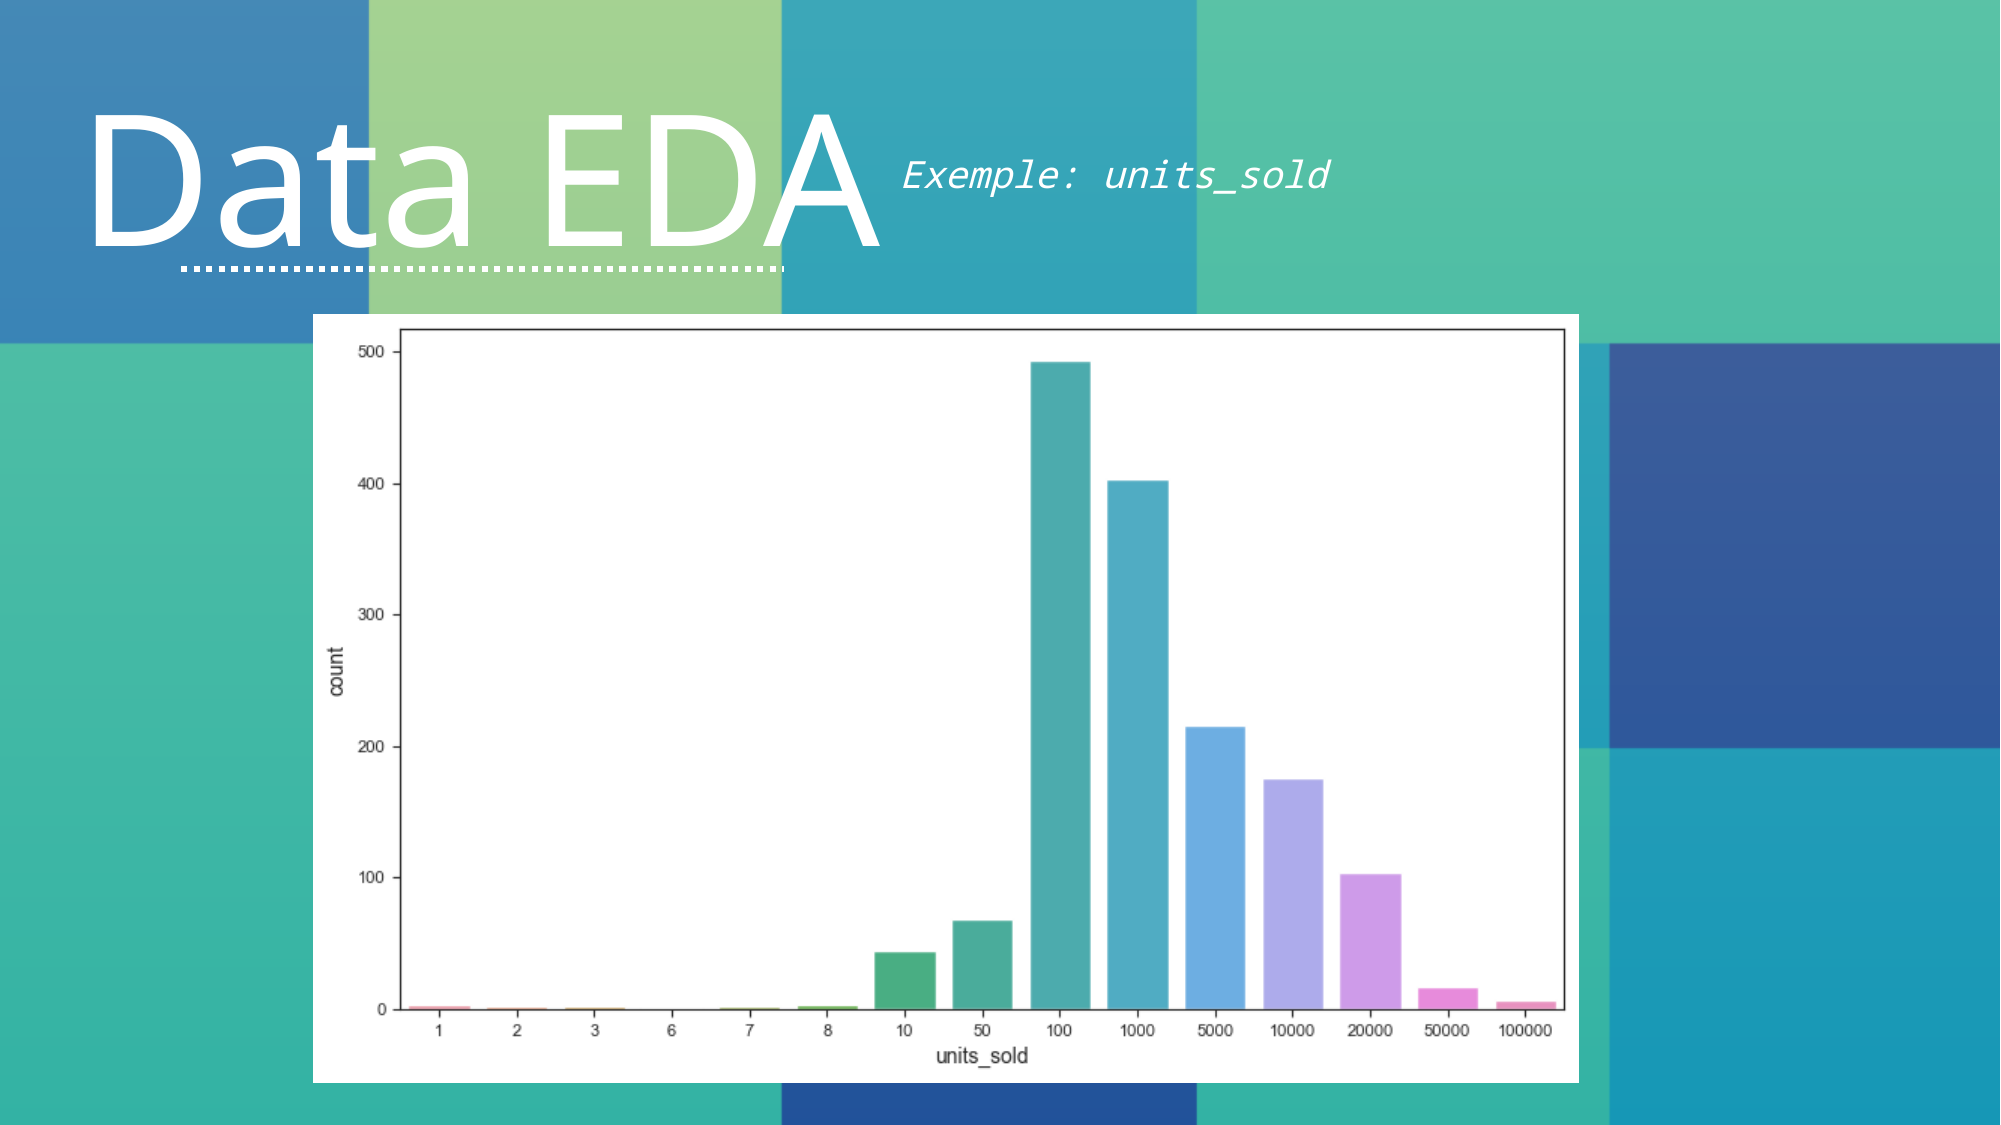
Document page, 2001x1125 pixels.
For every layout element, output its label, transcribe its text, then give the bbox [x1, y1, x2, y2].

text_box [0, 0, 2000, 1125]
text_box Data EDA [54, 55, 905, 291]
picture [313, 314, 1579, 1083]
text_box Exemple: units_sold [884, 143, 1643, 204]
